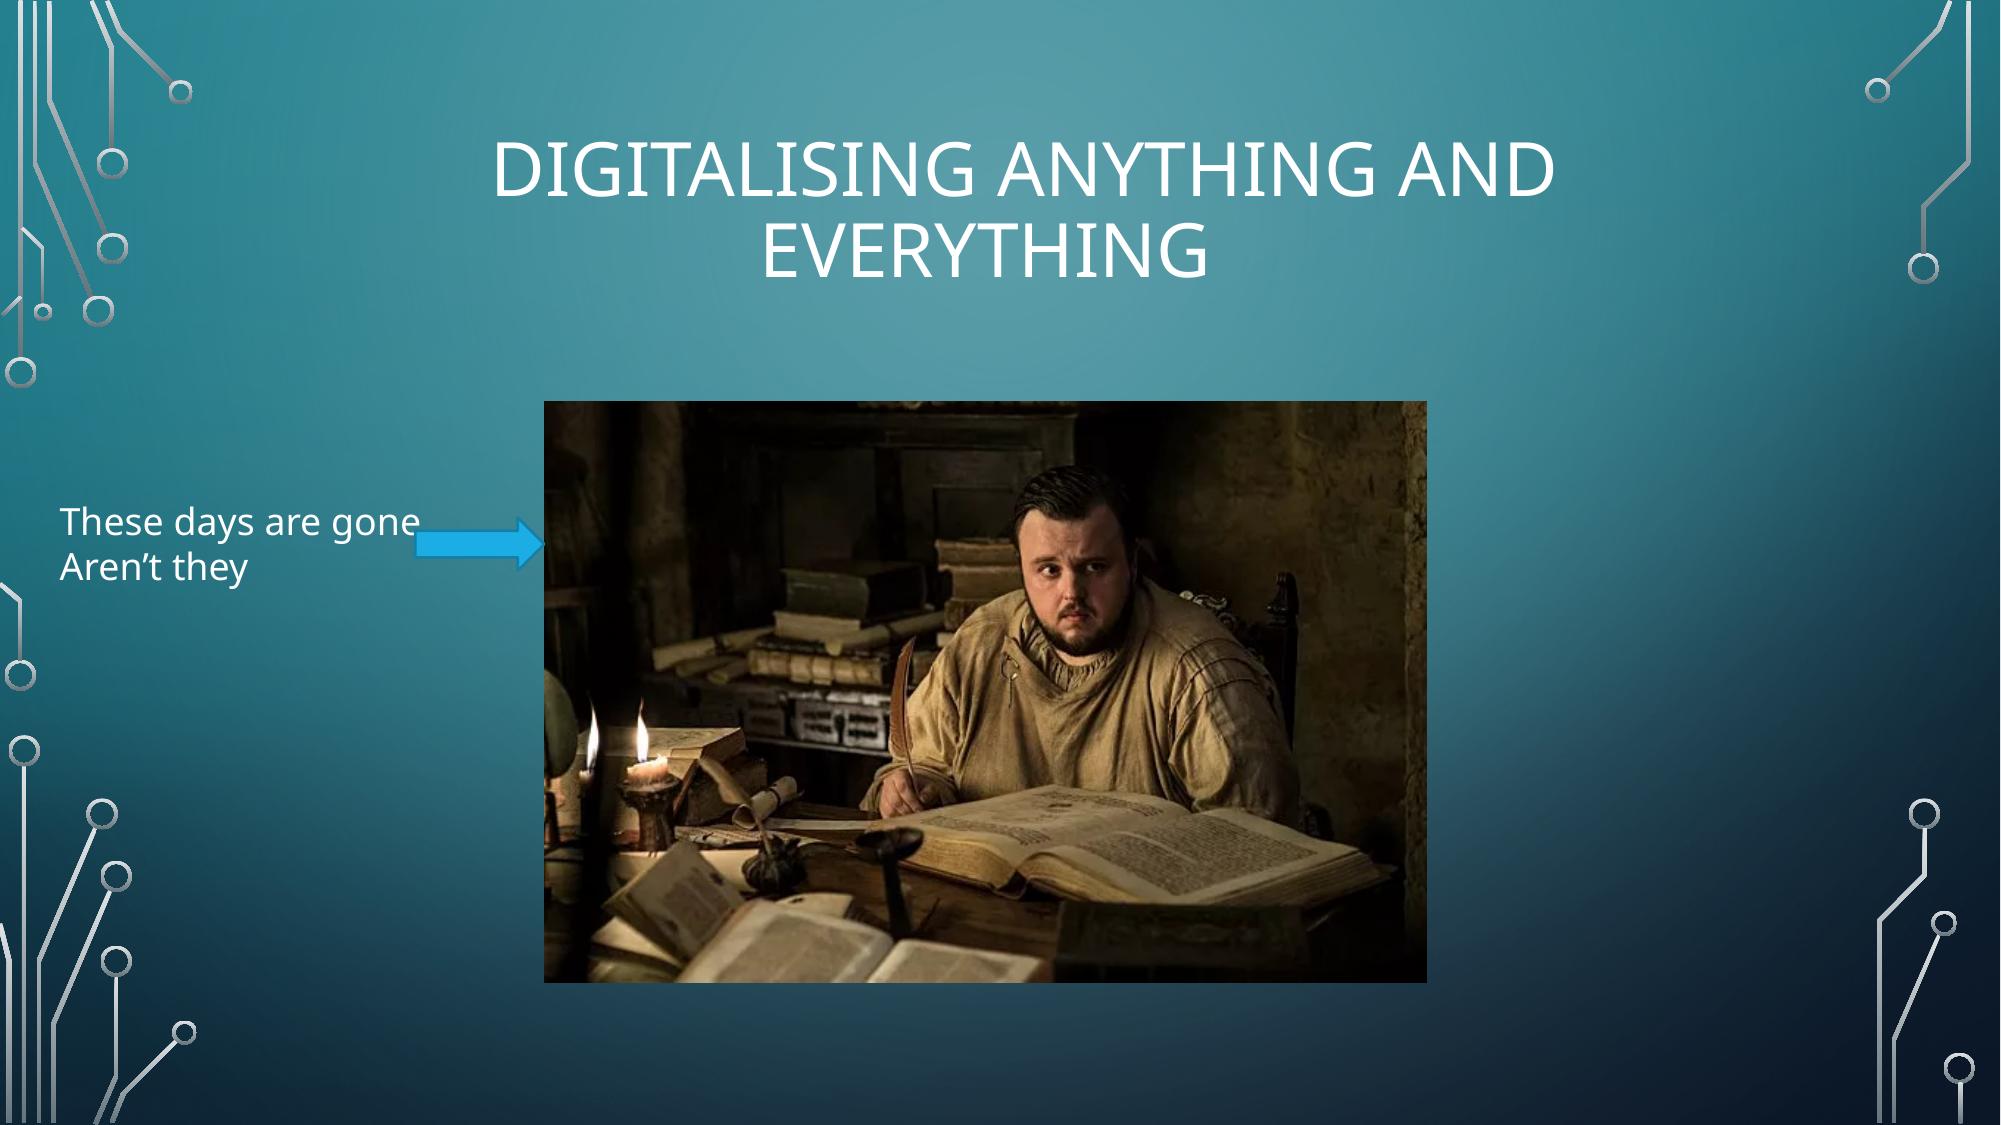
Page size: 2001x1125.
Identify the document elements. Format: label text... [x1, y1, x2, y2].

title Digitalising anything and Everything [173, 91, 1799, 334]
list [543, 401, 1427, 983]
text_box These days are gone Aren’t they [44, 491, 437, 596]
text_box [413, 516, 543, 572]
